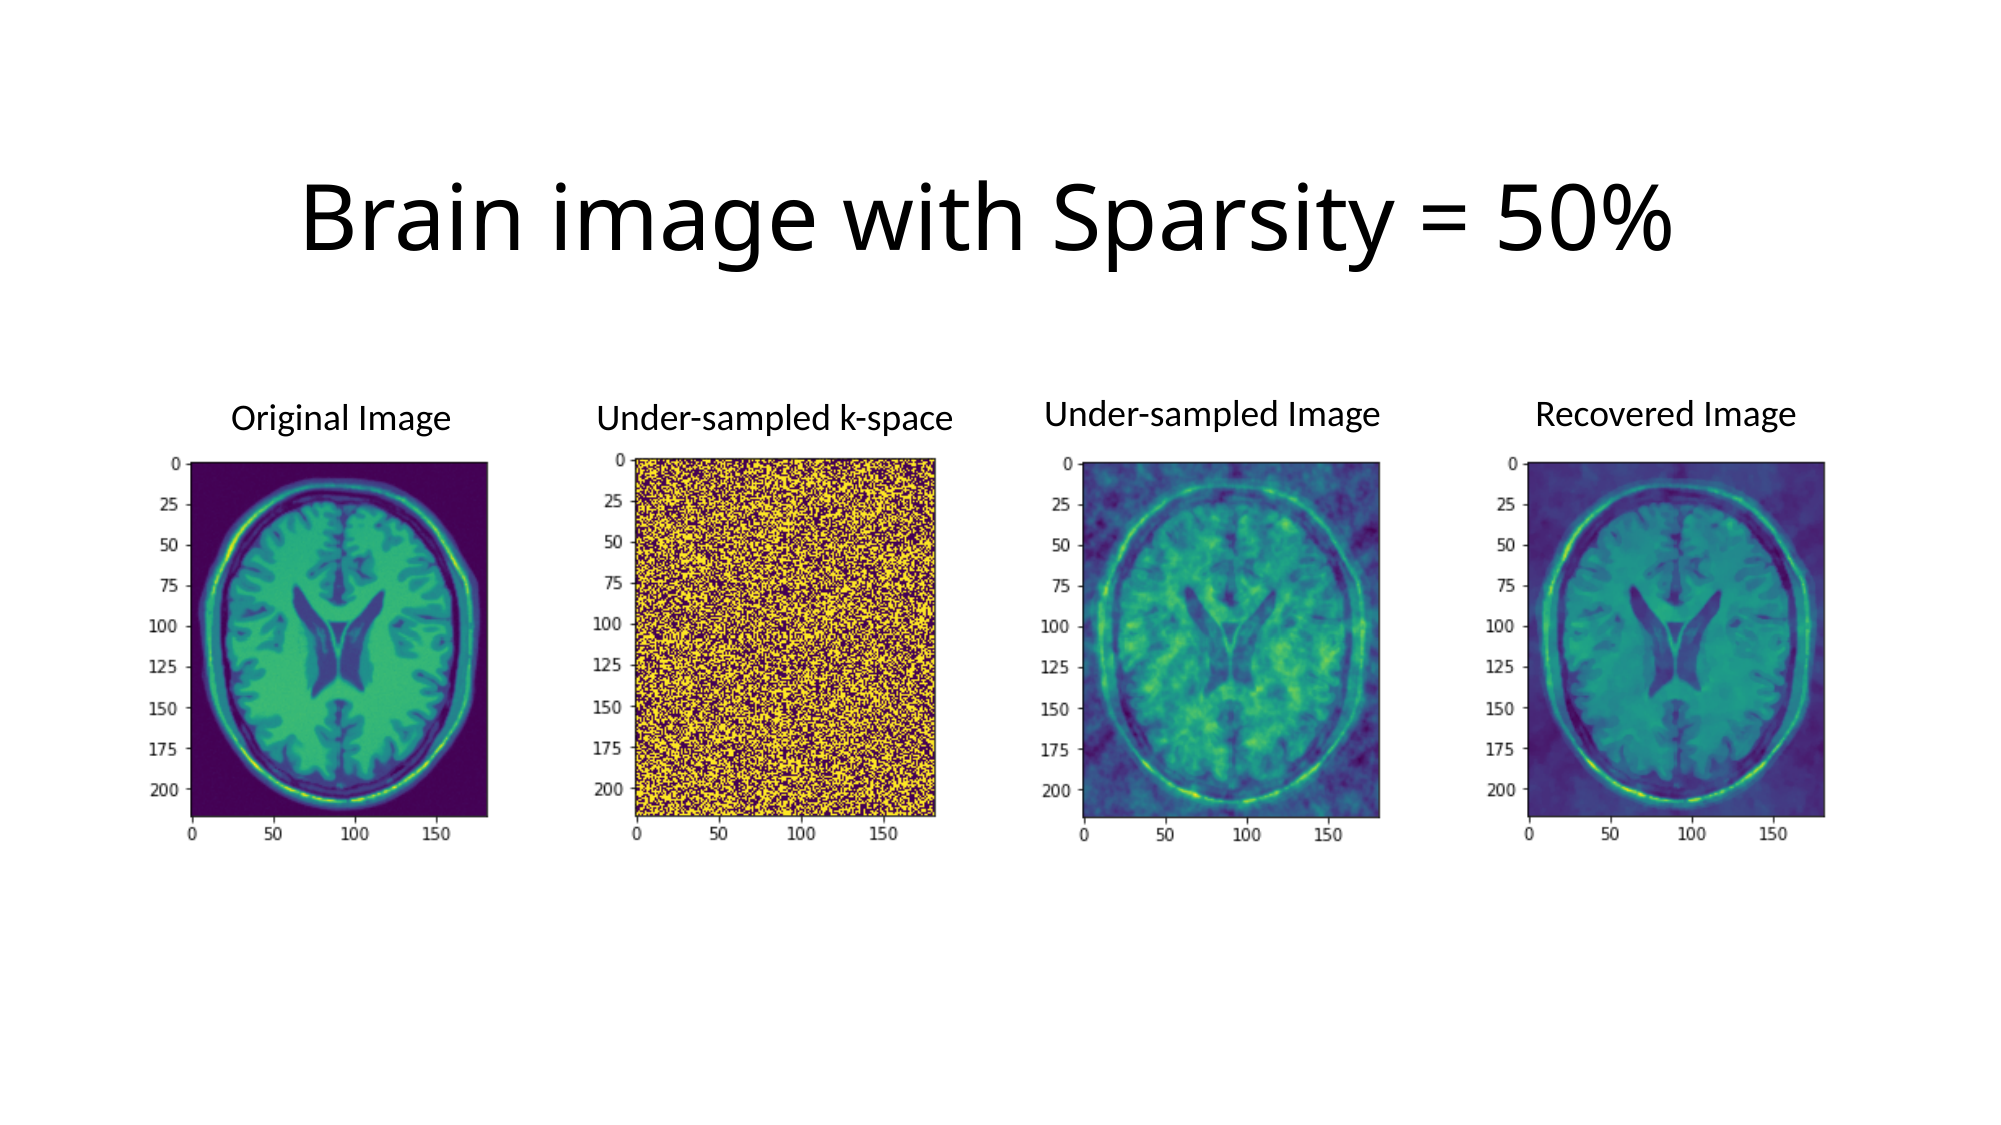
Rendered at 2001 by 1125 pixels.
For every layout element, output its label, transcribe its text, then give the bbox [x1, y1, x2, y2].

title Brain image with Sparsity = 50% [137, 112, 1863, 330]
text_box Recovered Image [1520, 381, 1814, 441]
text_box Original Image [216, 385, 503, 446]
picture [1474, 446, 1840, 855]
text_box Under-sampled k-space [581, 385, 1065, 446]
picture [581, 442, 951, 855]
text_box Under-sampled Image [1029, 381, 1513, 442]
picture [137, 446, 503, 855]
picture [1029, 446, 1395, 856]
